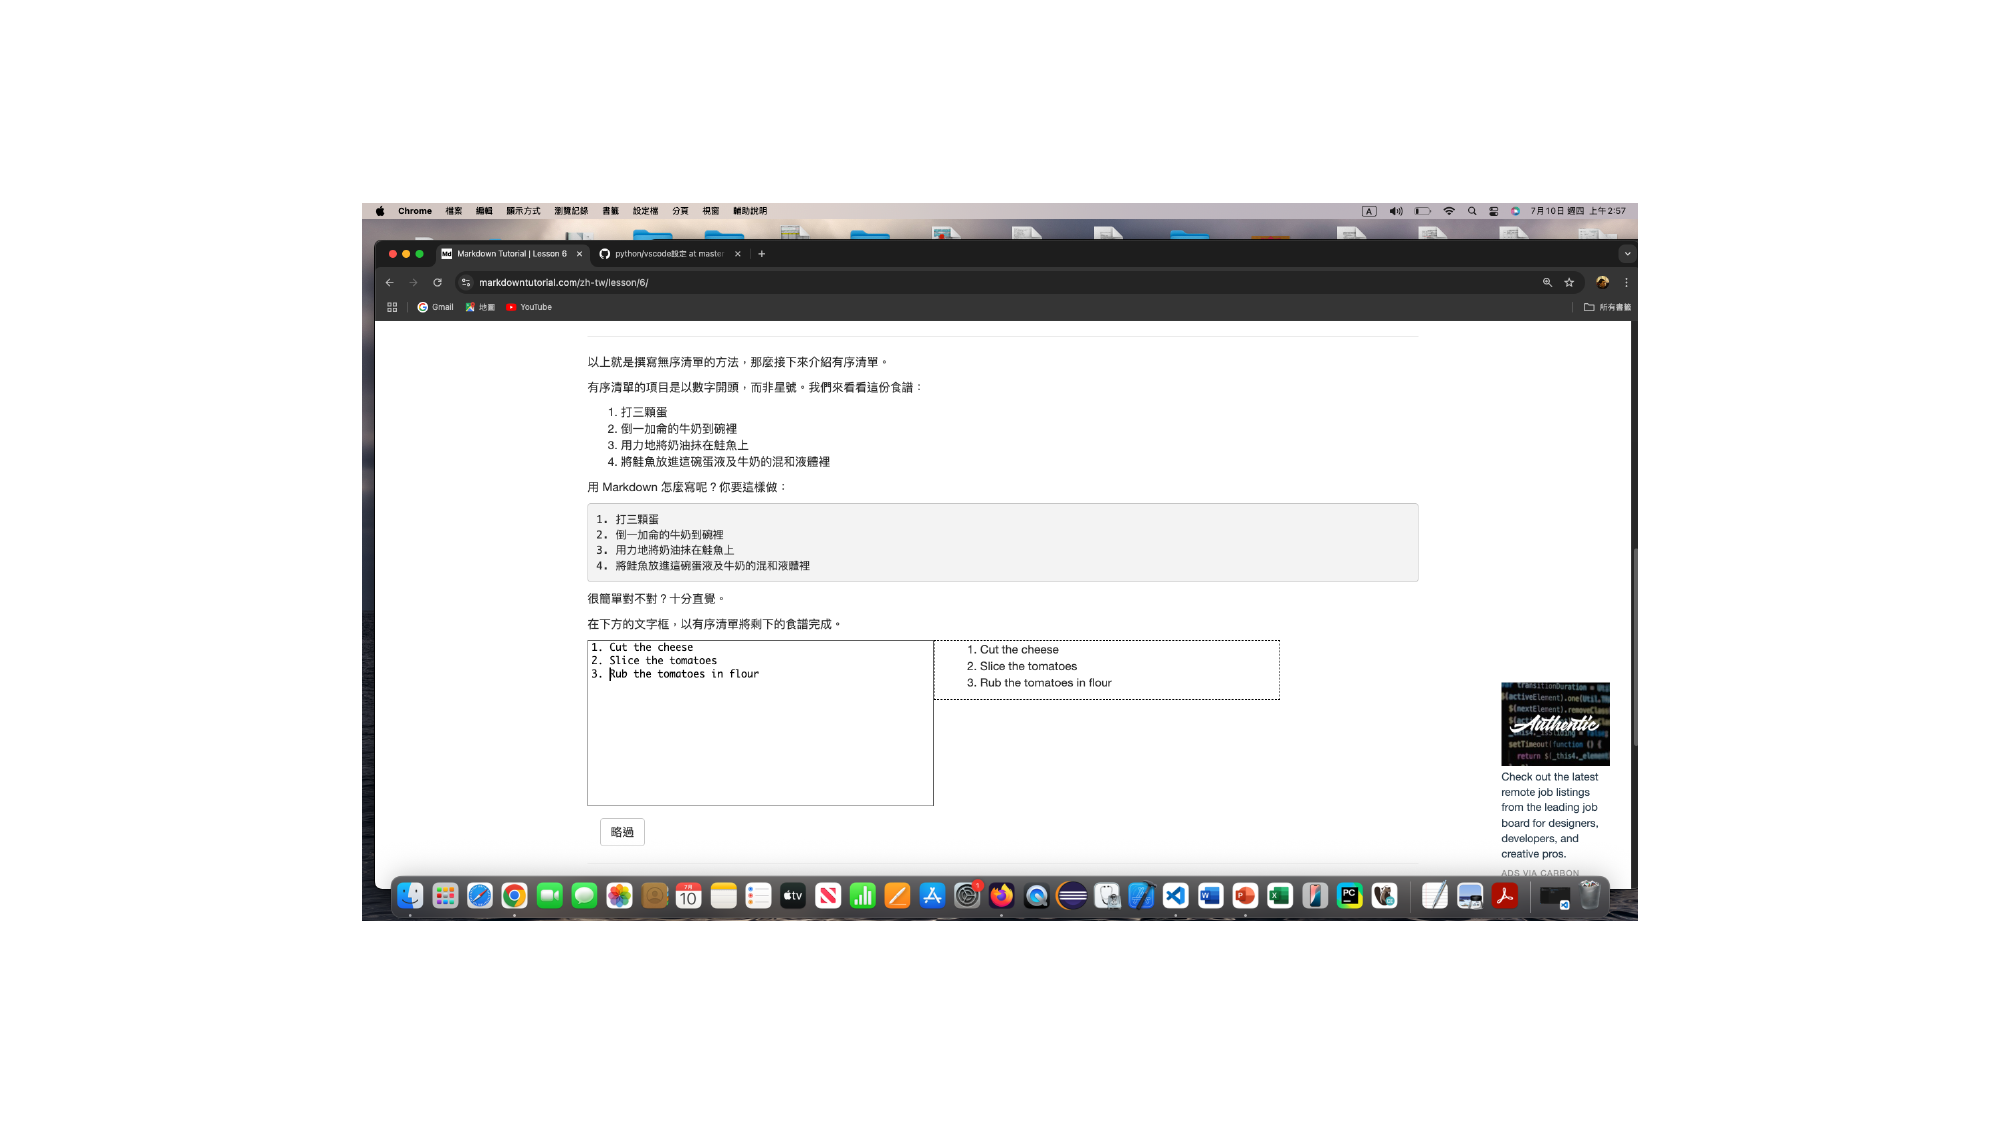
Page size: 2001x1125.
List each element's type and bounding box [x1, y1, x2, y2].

picture [361, 203, 1638, 922]
